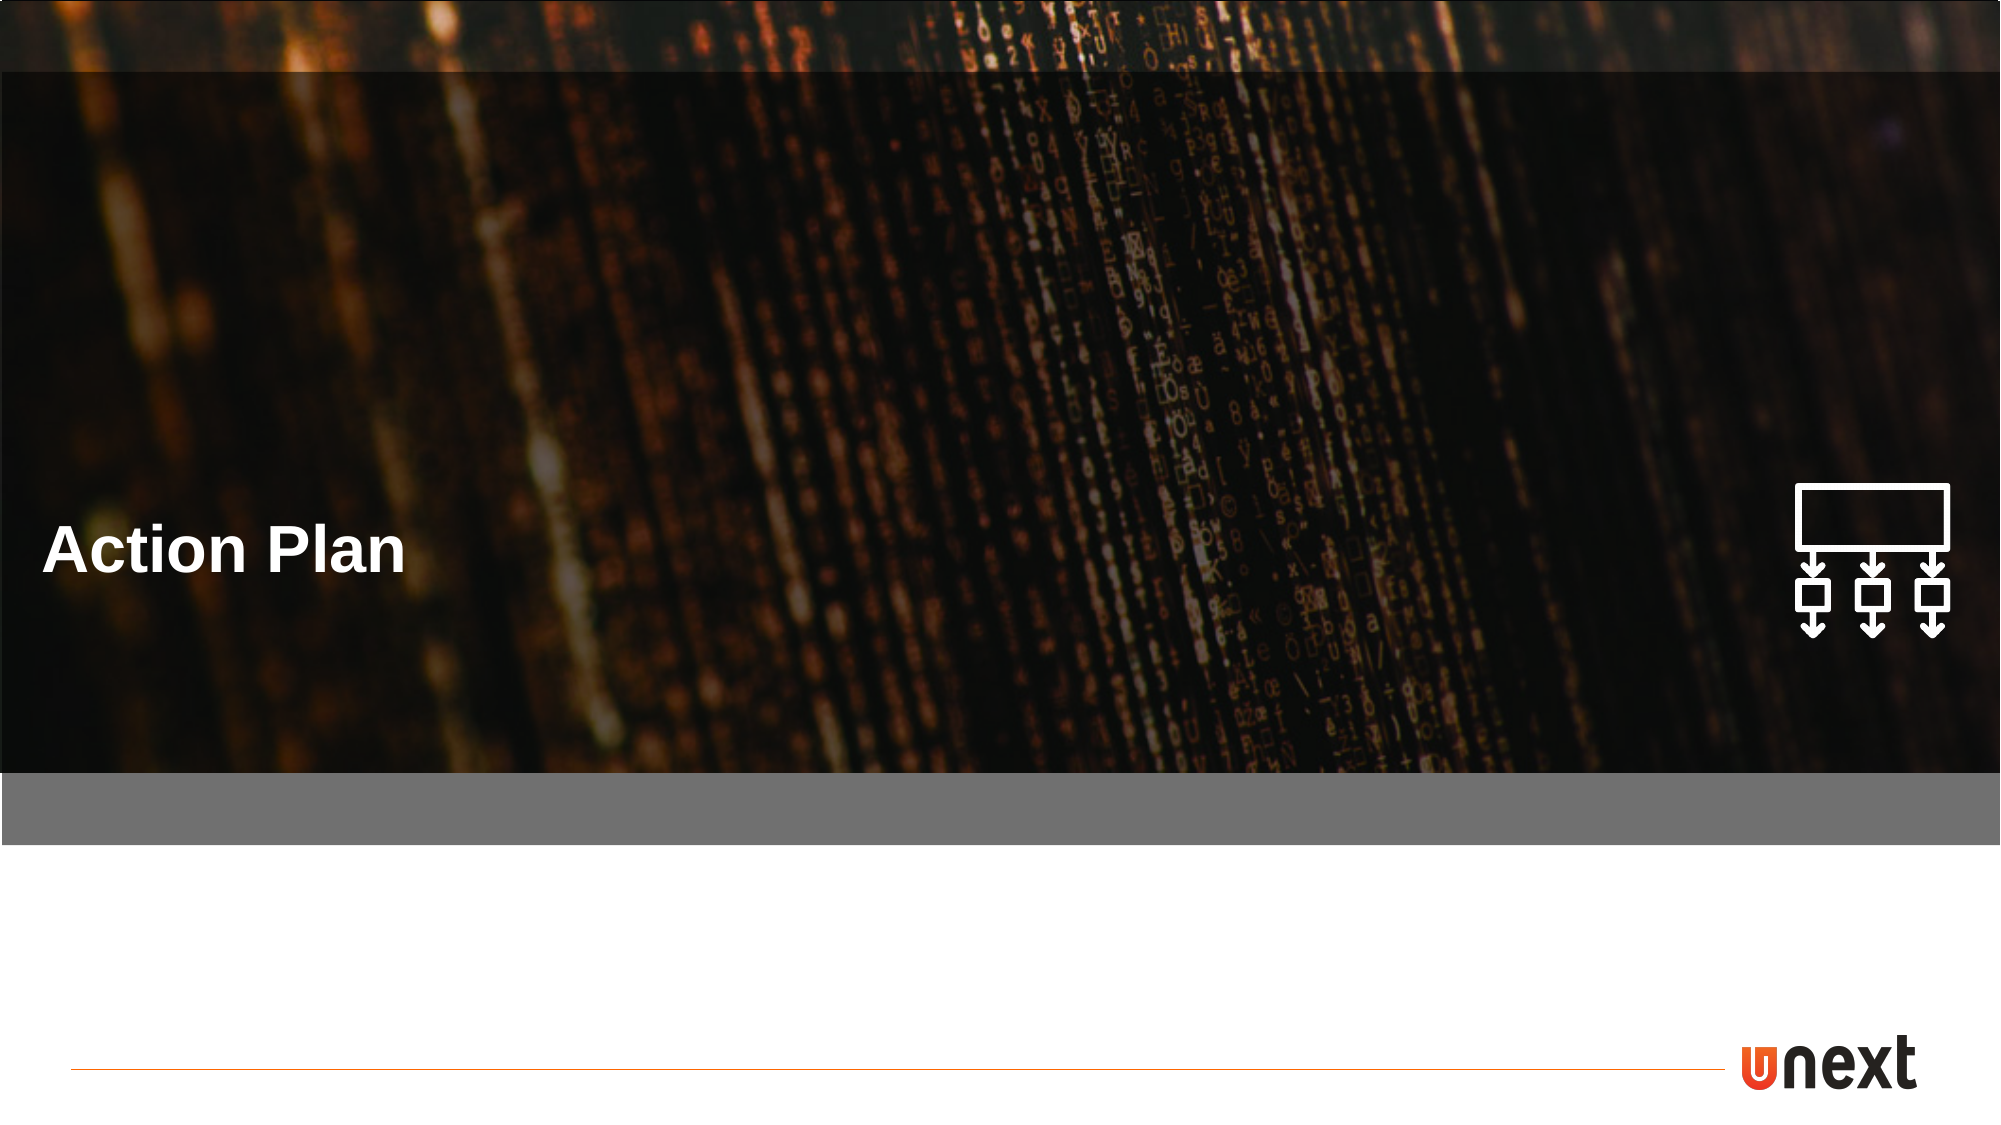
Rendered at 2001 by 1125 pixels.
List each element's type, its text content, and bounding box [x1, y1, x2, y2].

picture [1742, 1035, 1917, 1090]
list Action Plan [26, 498, 1786, 595]
picture [0, 0, 2000, 773]
